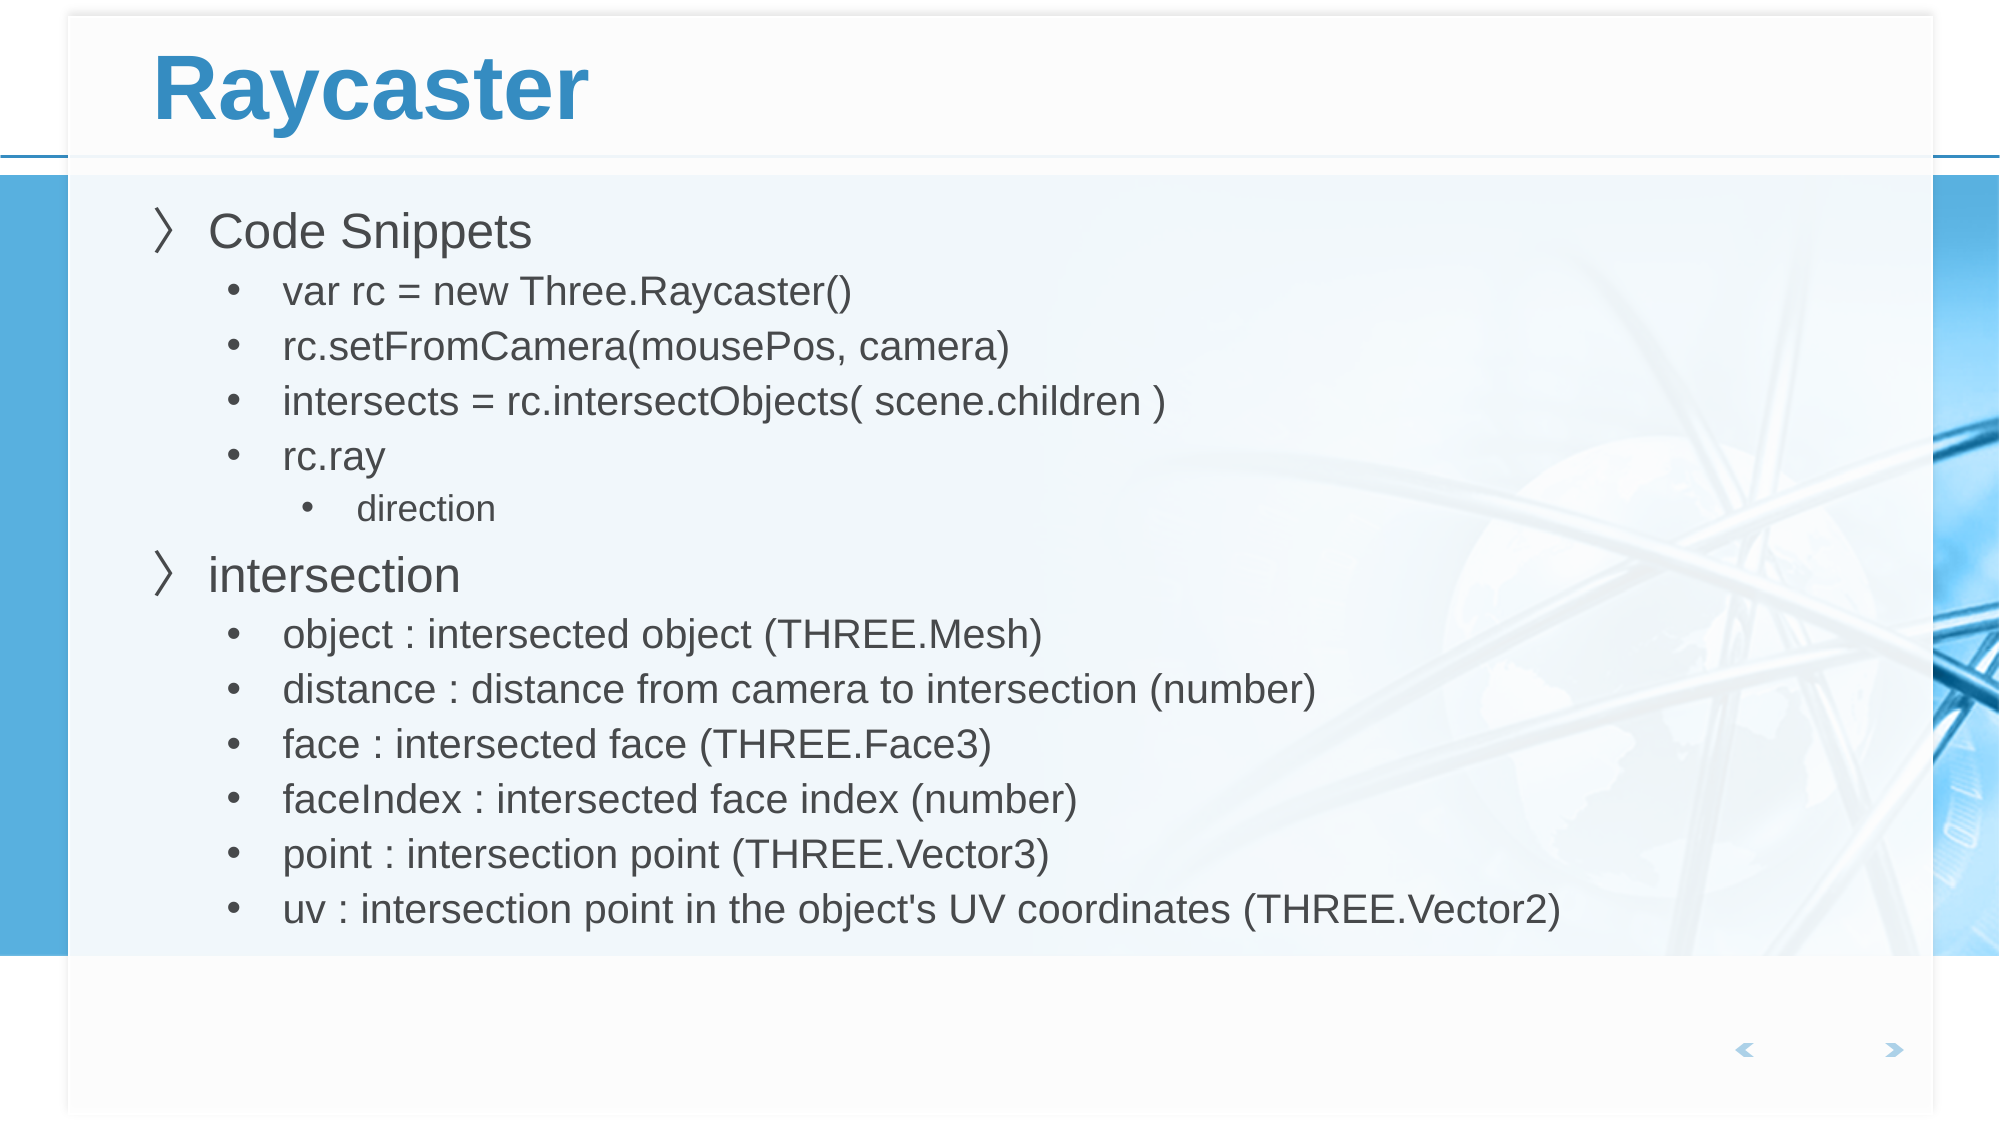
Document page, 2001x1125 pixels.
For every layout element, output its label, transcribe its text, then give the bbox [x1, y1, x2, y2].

title Raycaster [137, 29, 1863, 150]
list Code Snippets var rc = new Three.Raycaster() rc.setFromCamera(mousePos, camera) intersects = rc.intersectObjects( scene.children ) rc.ray direction intersection object : intersected object (THREE.Mesh) distance : distance from camera to intersection (number) face : intersected face (THREE.Face3) faceIndex : intersected face index (number) point : intersection point (THREE.Vector3) uv : intersection point in the object's UV coordinates (THREE.Vector2) [137, 198, 1863, 946]
picture [0, 0, 2001, 1125]
